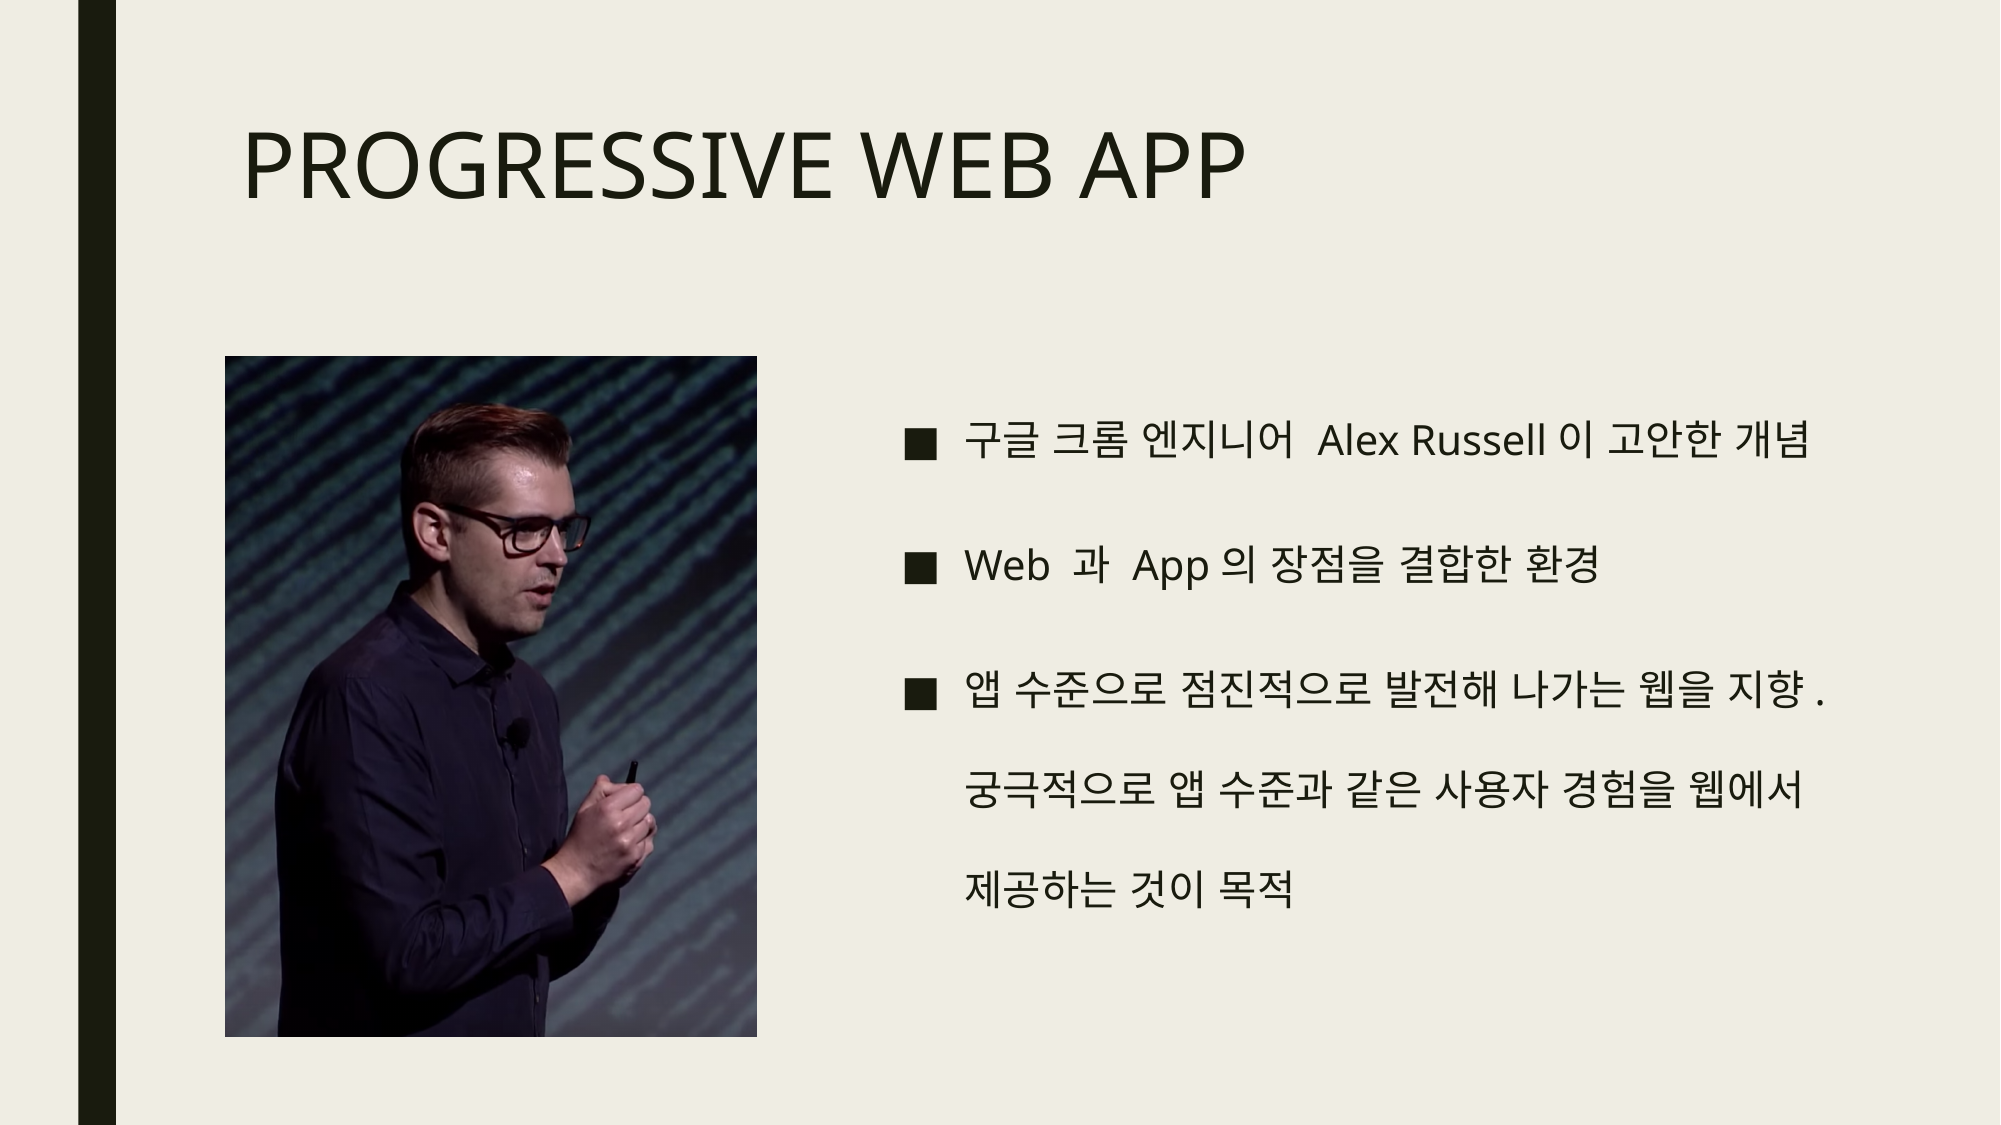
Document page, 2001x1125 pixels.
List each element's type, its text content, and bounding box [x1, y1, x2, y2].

picture [224, 356, 757, 1037]
list 구글 크롬 엔지니어 Alex Russell이 고안한 개념 Web 과 App의 장점을 결합한 환경 앱 수준으로 점진적으로 발전해 나가는 웹을 지향. 궁극적으로 앱 수준과 같은 사용자 경험을 웹에서 제공하는 것이 목적 [886, 356, 1886, 1037]
title PROGRESSIVE WEB APP [225, 112, 1800, 357]
